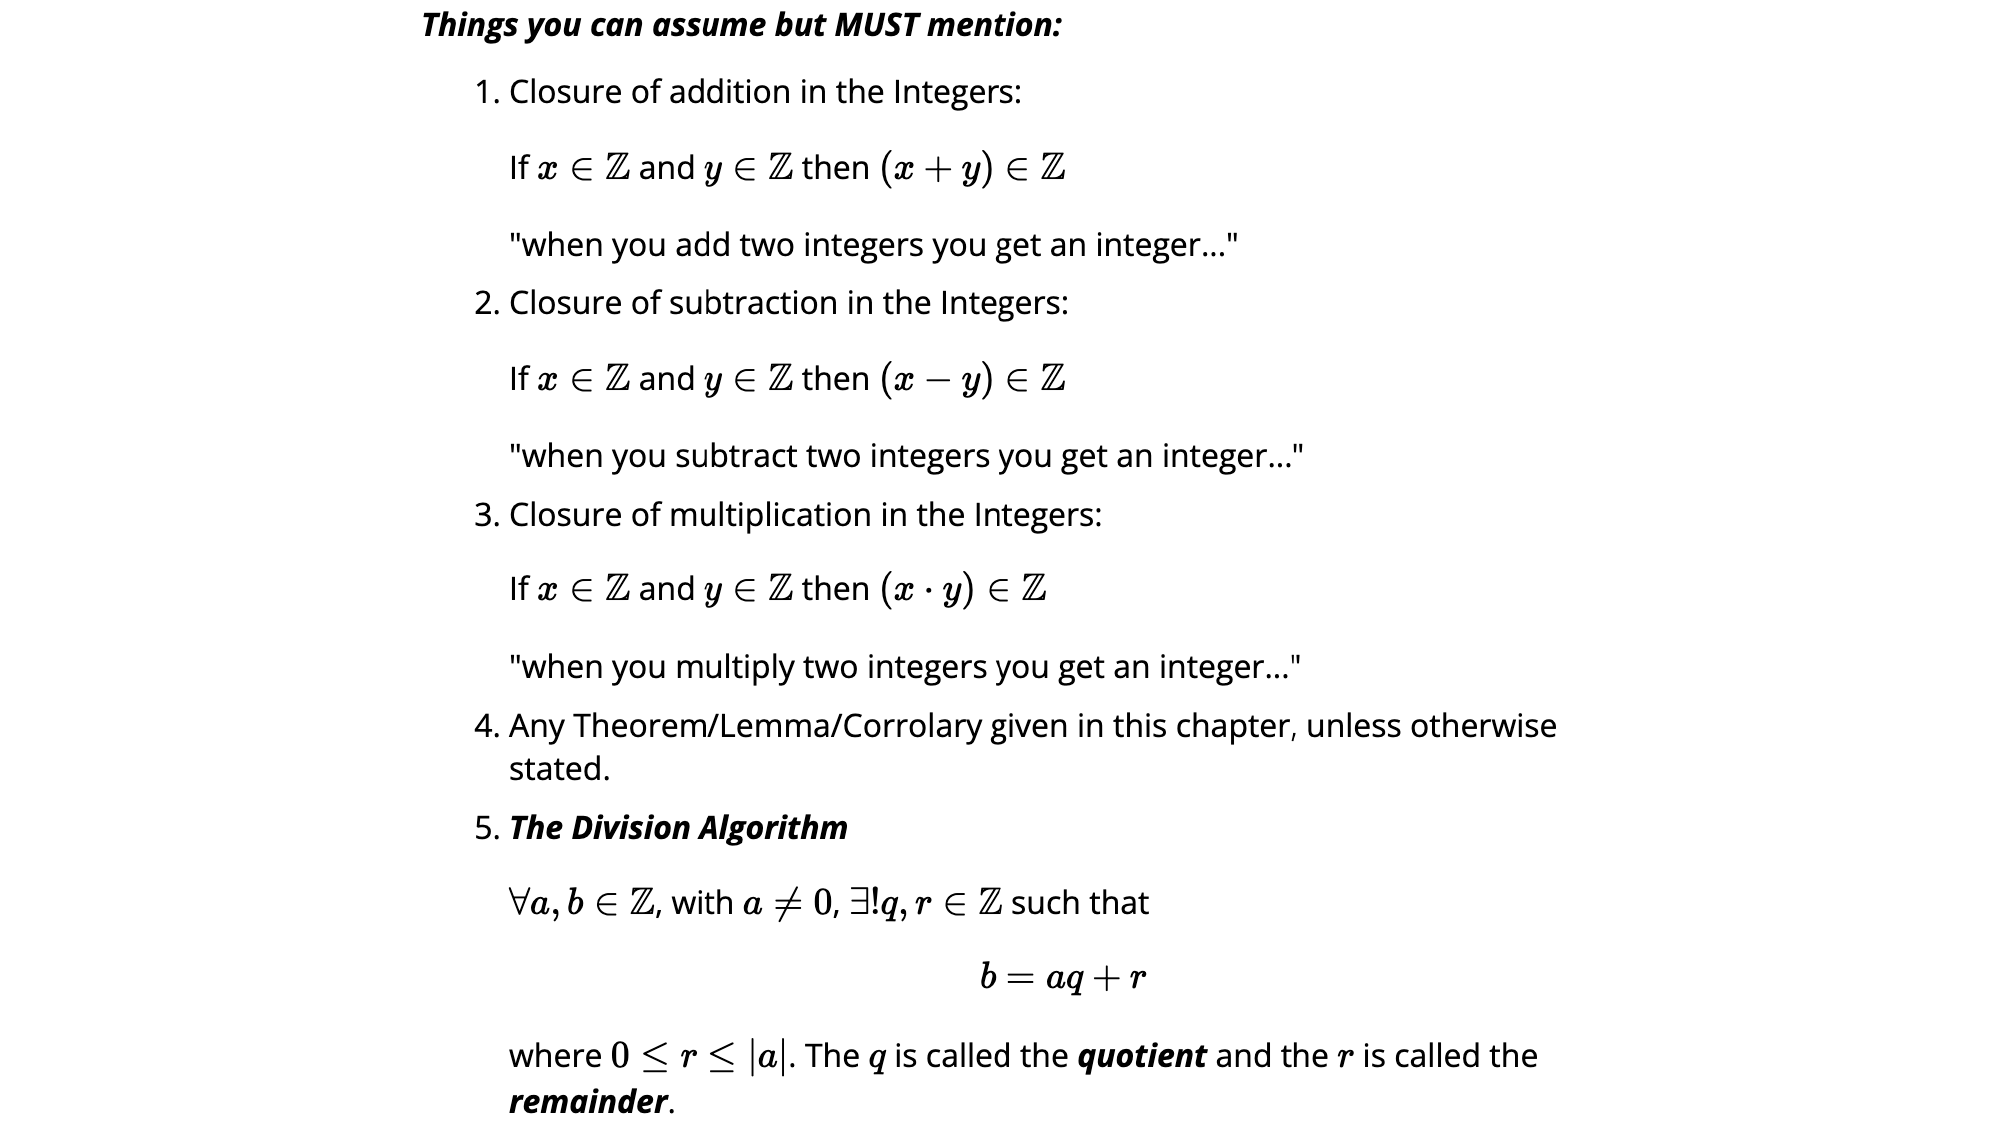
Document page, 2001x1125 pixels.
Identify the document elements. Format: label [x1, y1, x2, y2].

picture [413, 0, 1587, 1125]
